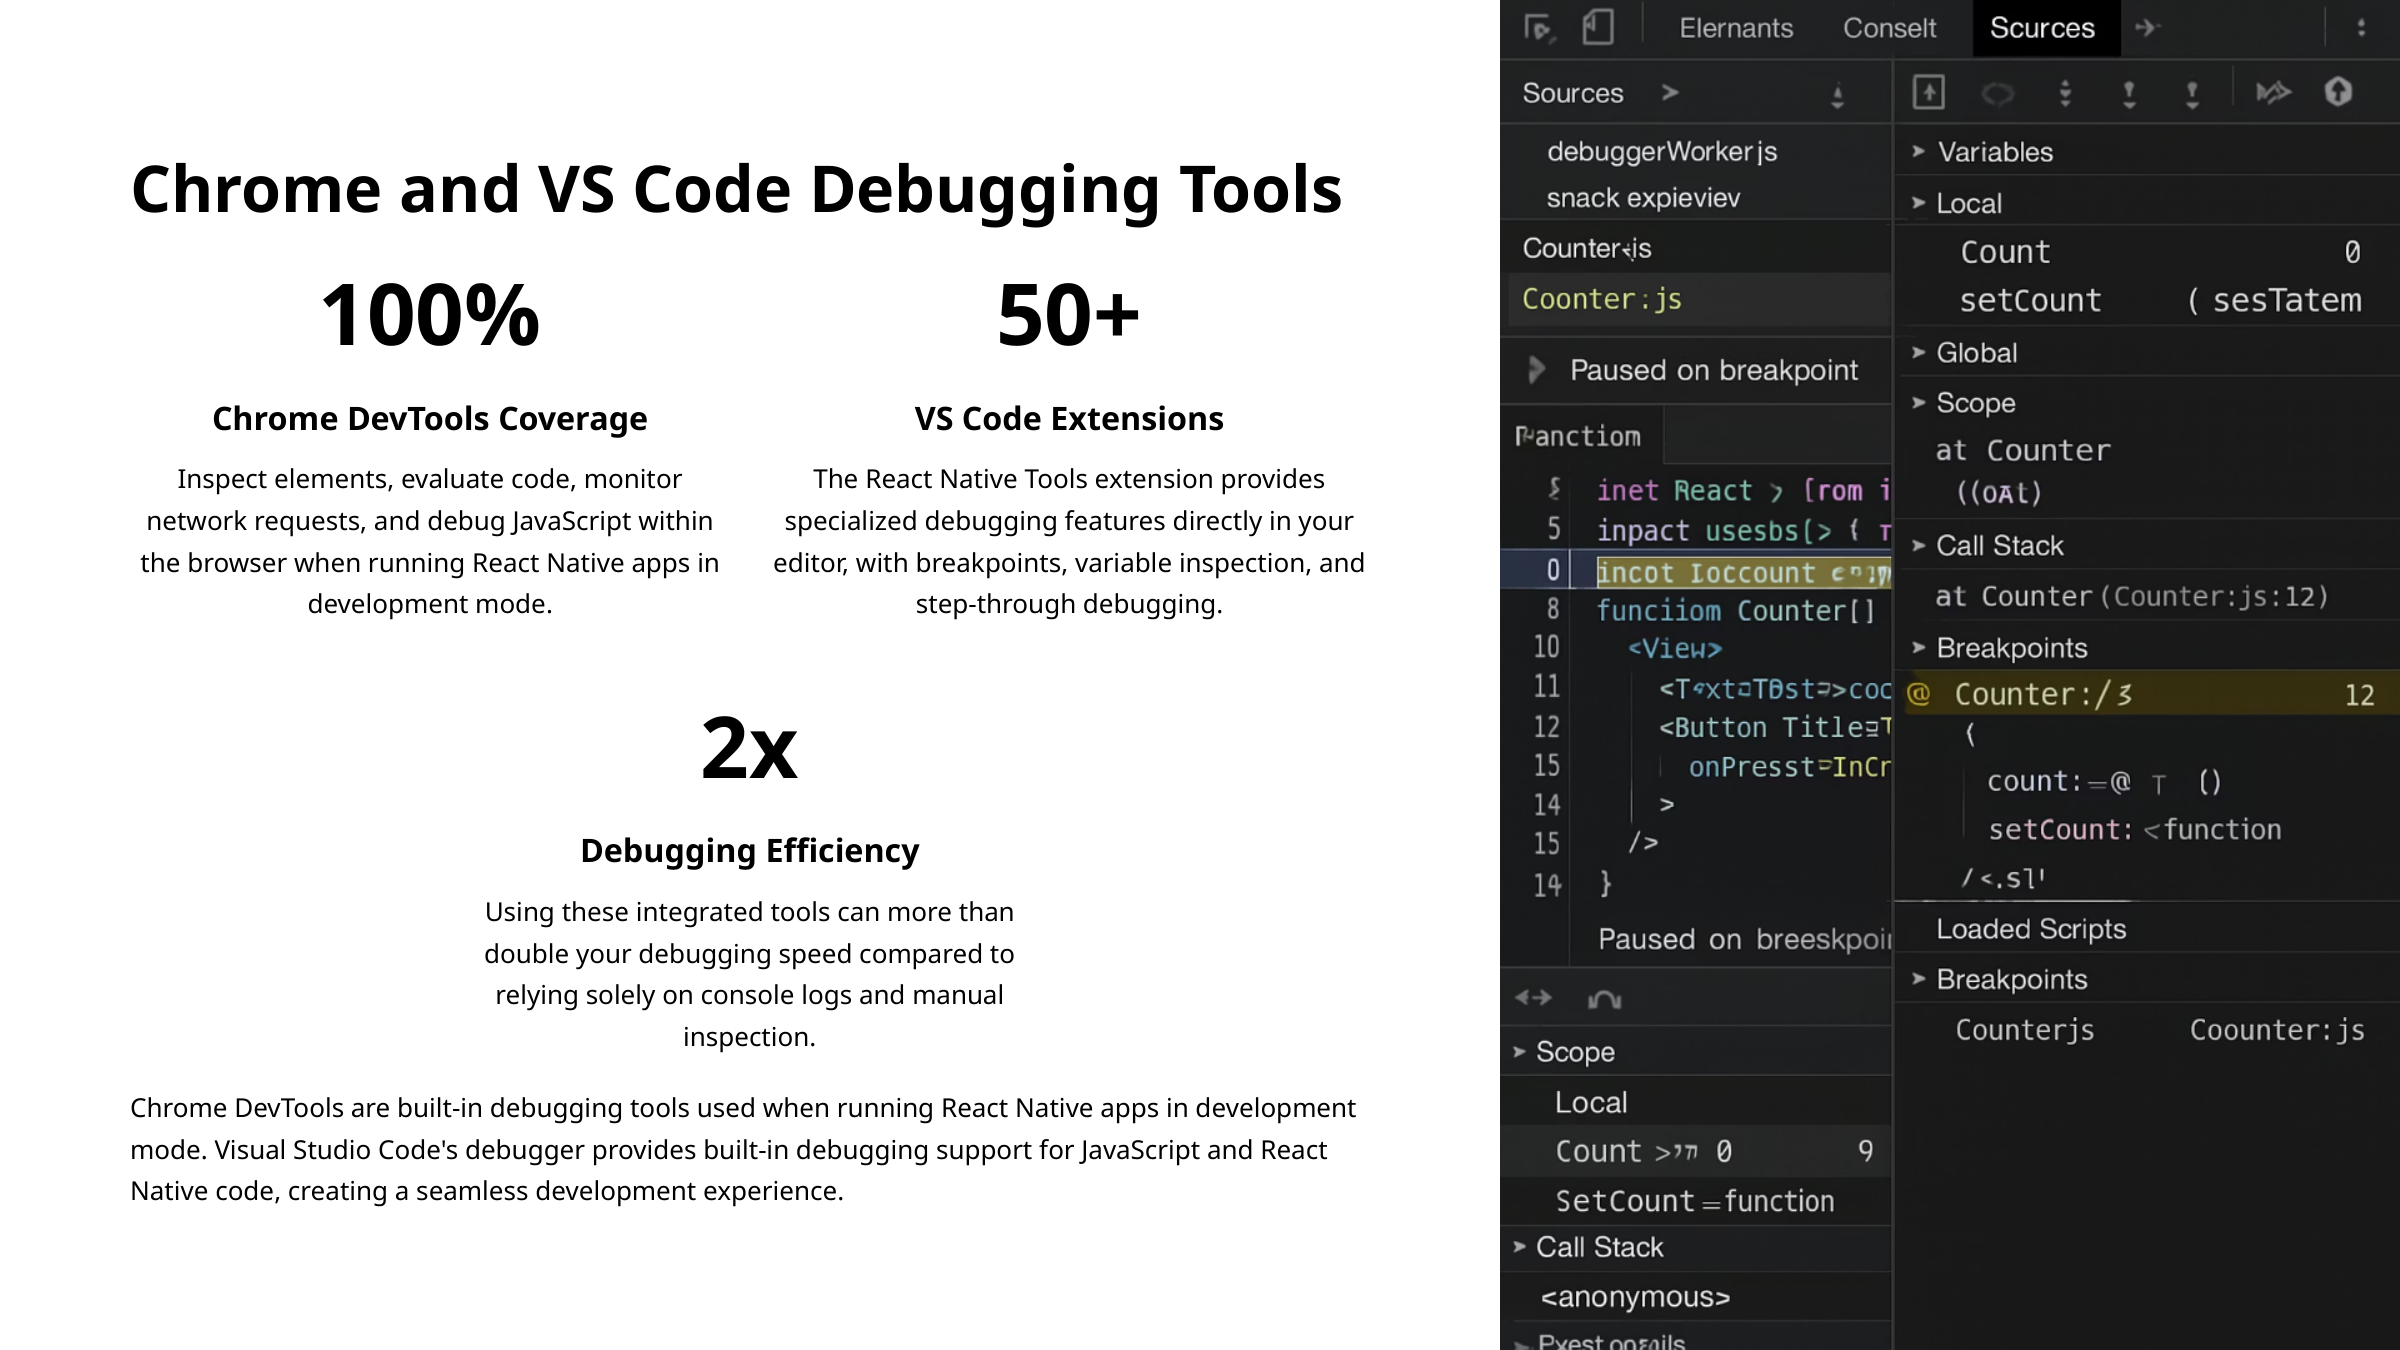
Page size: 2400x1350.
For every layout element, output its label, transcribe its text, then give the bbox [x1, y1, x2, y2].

text_box Chrome DevTools Coverage [209, 395, 651, 437]
picture [1499, 0, 2400, 1350]
text_box Using these integrated tools can more than double your debugging speed compared to relying solely on console logs and manual inspection. [449, 884, 1051, 1052]
text_box 100% [130, 277, 731, 364]
text_box Debugging Efficiency [579, 828, 921, 870]
text_box Chrome and VS Code Debugging Tools [130, 143, 1359, 226]
text_box Inspect elements, evaluate code, monitor network requests, and debug JavaScript within the browser when running React Native apps in development mode. [130, 452, 731, 619]
text_box The React Native Tools extension provides specialized debugging features directly in your editor, with breakpoints, variable inspection, and step-through debugging. [769, 452, 1370, 619]
text_box 2x [449, 710, 1051, 797]
text_box 50+ [769, 277, 1370, 364]
text_box Chrome DevTools are built-in debugging tools used when running React Native apps in development mode. Visual Studio Code's debugger provides built-in debugging support for JavaScript and React Native code, creating a seamless development experience. [130, 1080, 1370, 1206]
text_box VS Code Extensions [906, 395, 1233, 437]
